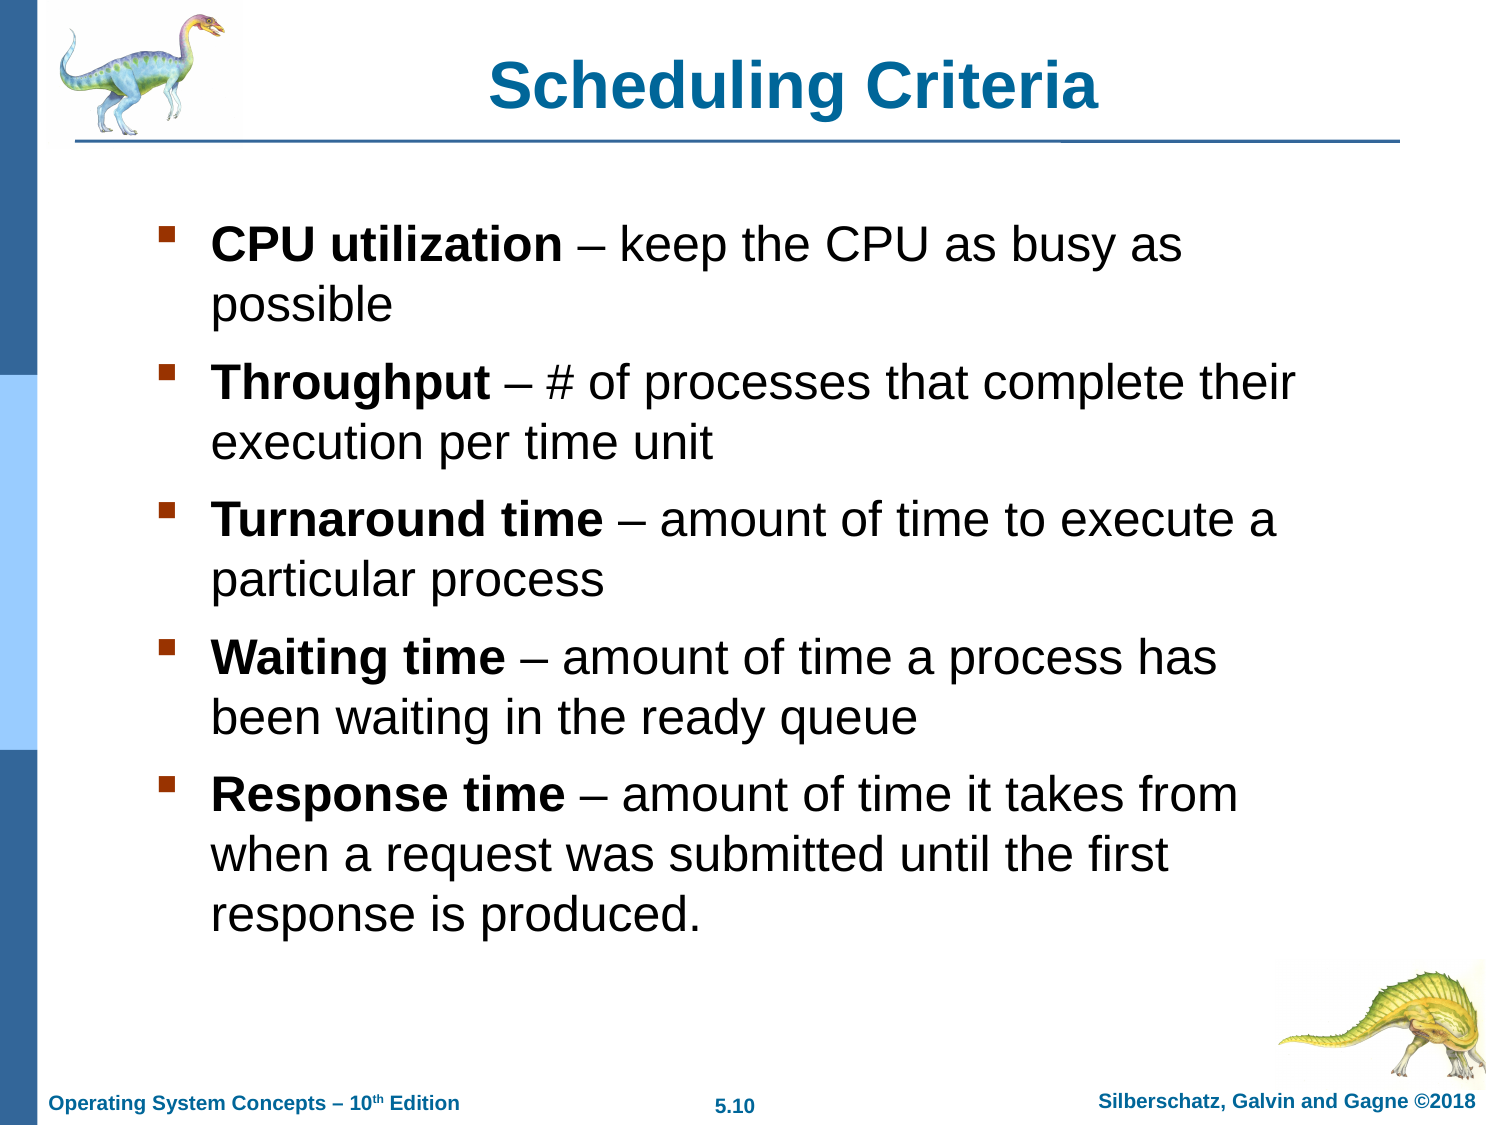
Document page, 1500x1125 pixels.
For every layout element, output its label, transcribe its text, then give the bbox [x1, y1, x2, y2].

list CPU utilization – keep the CPU as busy as possible Throughput – # of processes that complete their execution per time unit Turnaround time – amount of time to execute a particular process Waiting time – amount of time a process has been waiting in the ready queue Response time – amount of time it takes from when a request was submitted until the first response is produced. [139, 204, 1352, 1009]
picture [46, 0, 243, 149]
picture [1275, 959, 1486, 1090]
title Scheduling Criteria [162, 35, 1425, 130]
